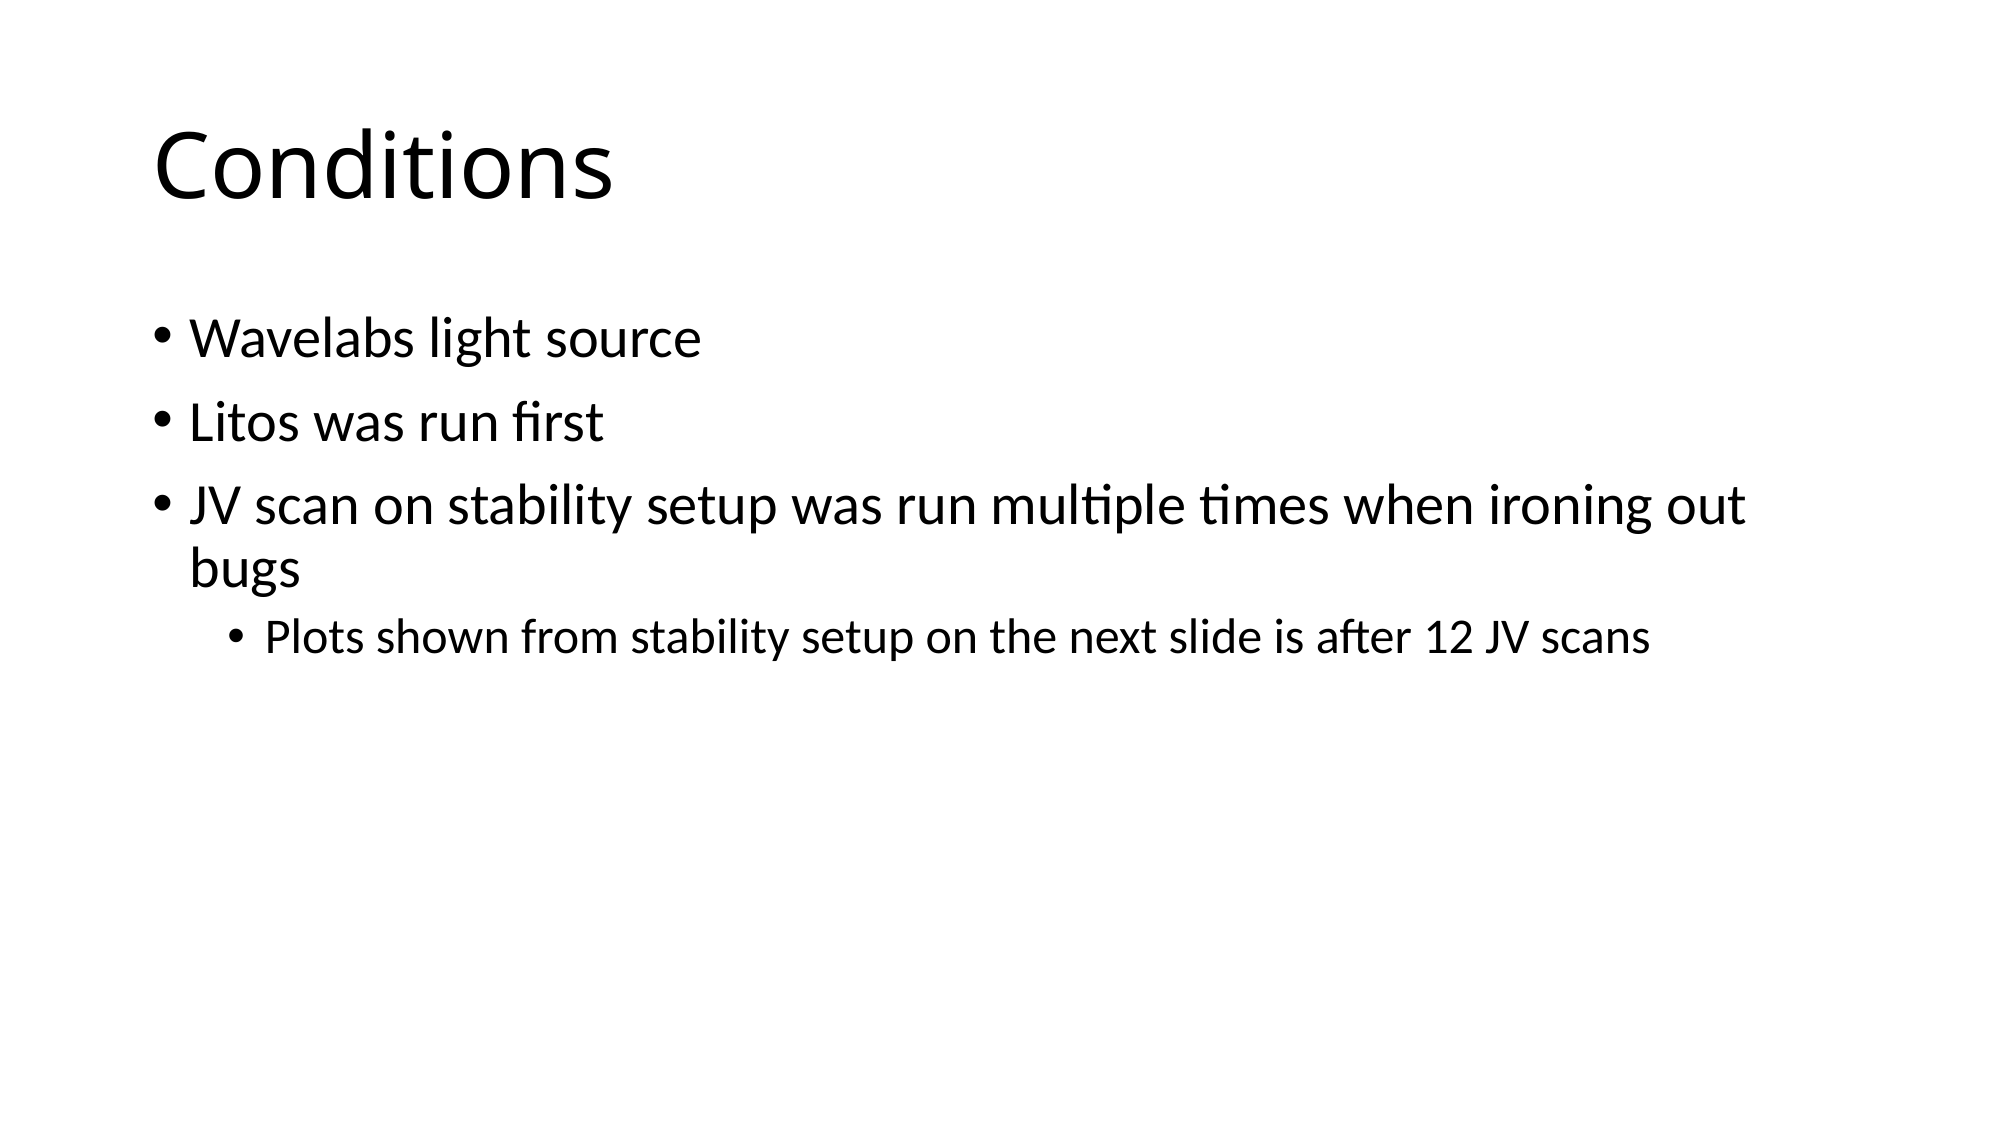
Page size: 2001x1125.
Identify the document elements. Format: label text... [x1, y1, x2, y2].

list Wavelabs light source Litos was run first JV scan on stability setup was run multiple times when ironing out bugs Plots shown from stability setup on the next slide is after 12 JV scans [137, 299, 1863, 1014]
title Conditions [137, 59, 1863, 278]
